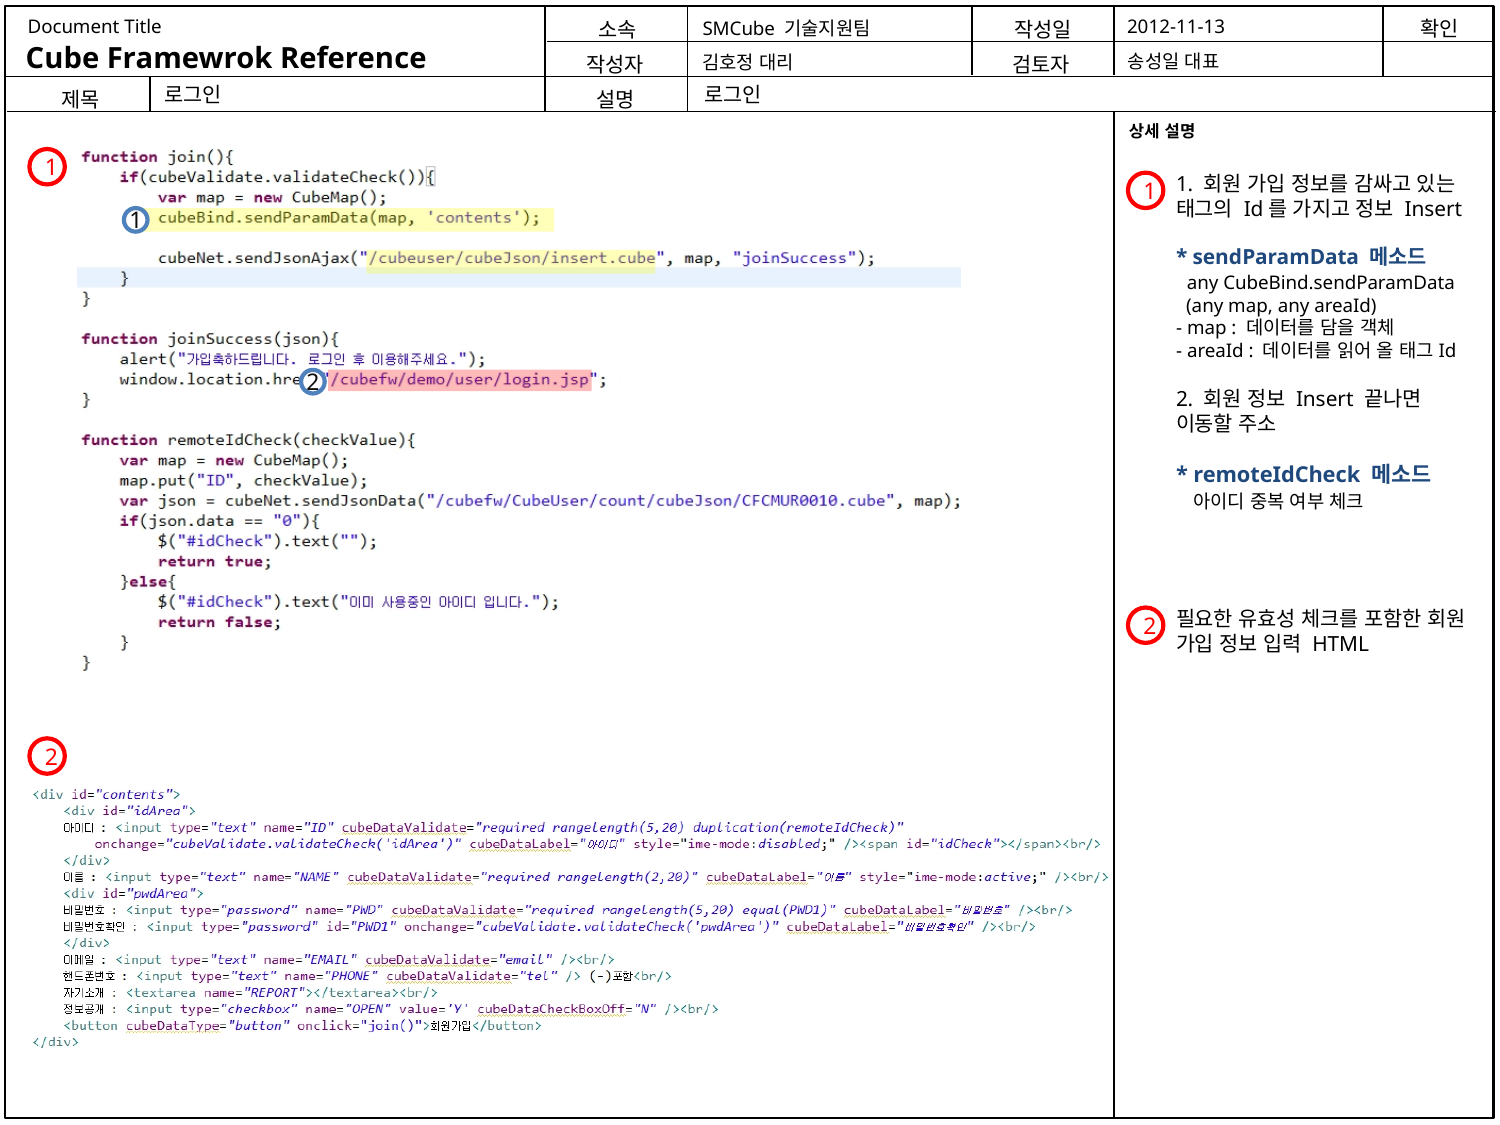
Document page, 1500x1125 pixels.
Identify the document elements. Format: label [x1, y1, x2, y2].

picture [30, 786, 1112, 1052]
text_box [5, 5, 1497, 1118]
